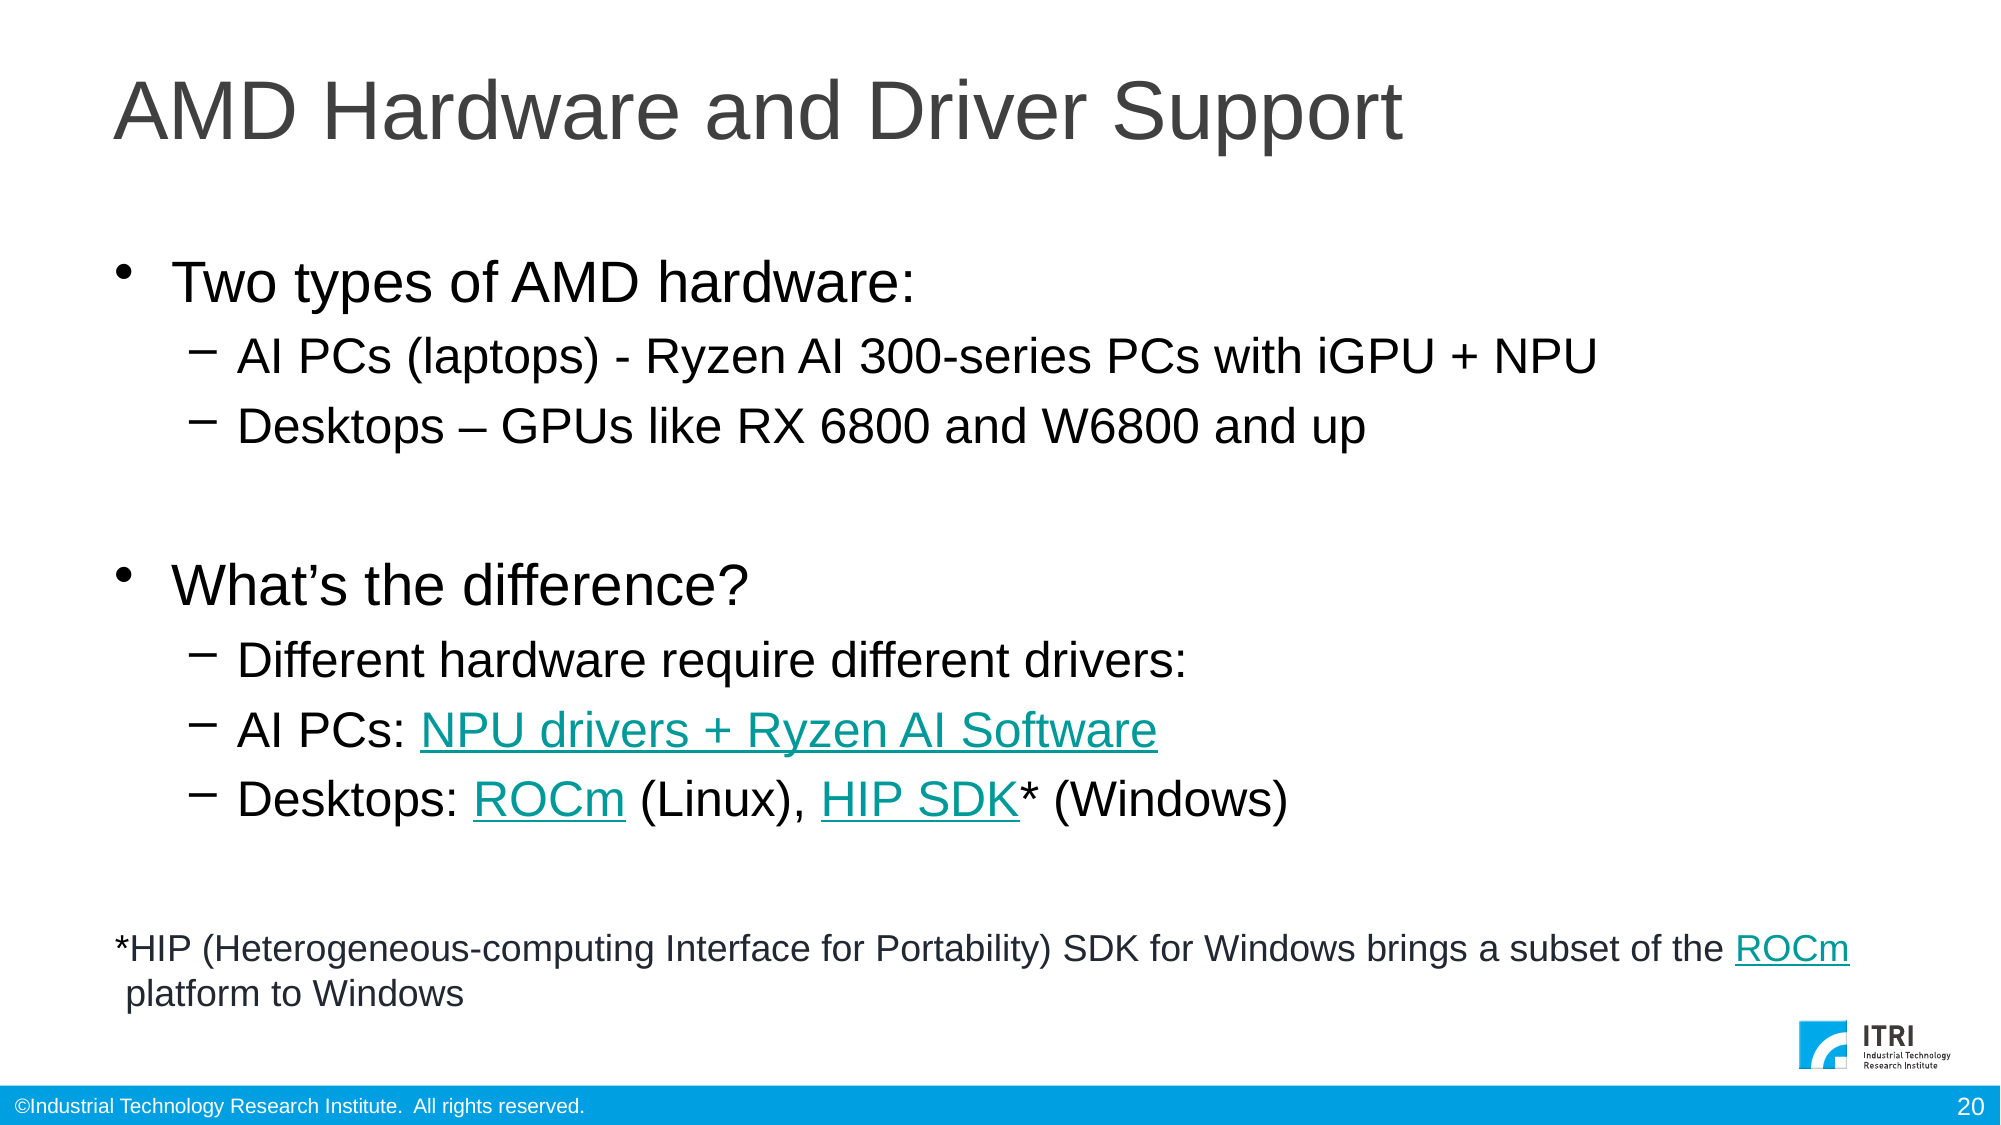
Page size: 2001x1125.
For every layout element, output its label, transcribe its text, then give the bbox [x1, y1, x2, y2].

title AMD Hardware and Driver Support [98, 48, 1930, 198]
slide_number 20 [1874, 1085, 2000, 1125]
list Two types of AMD hardware: AI PCs (laptops) - Ryzen AI 300-series PCs with iGPU + NPU Desktops – GPUs like RX 6800 and W6800 and up What’s the difference? Different hardware require different drivers: AI PCs: NPU drivers + Ryzen AI Software Desktops: ROCm (Linux), HIP SDK* (Windows) *HIP (Heterogeneous-computing Interface for Portability) SDK for Windows brings a subset of the ROCm platform to Windows [99, 236, 1930, 1017]
